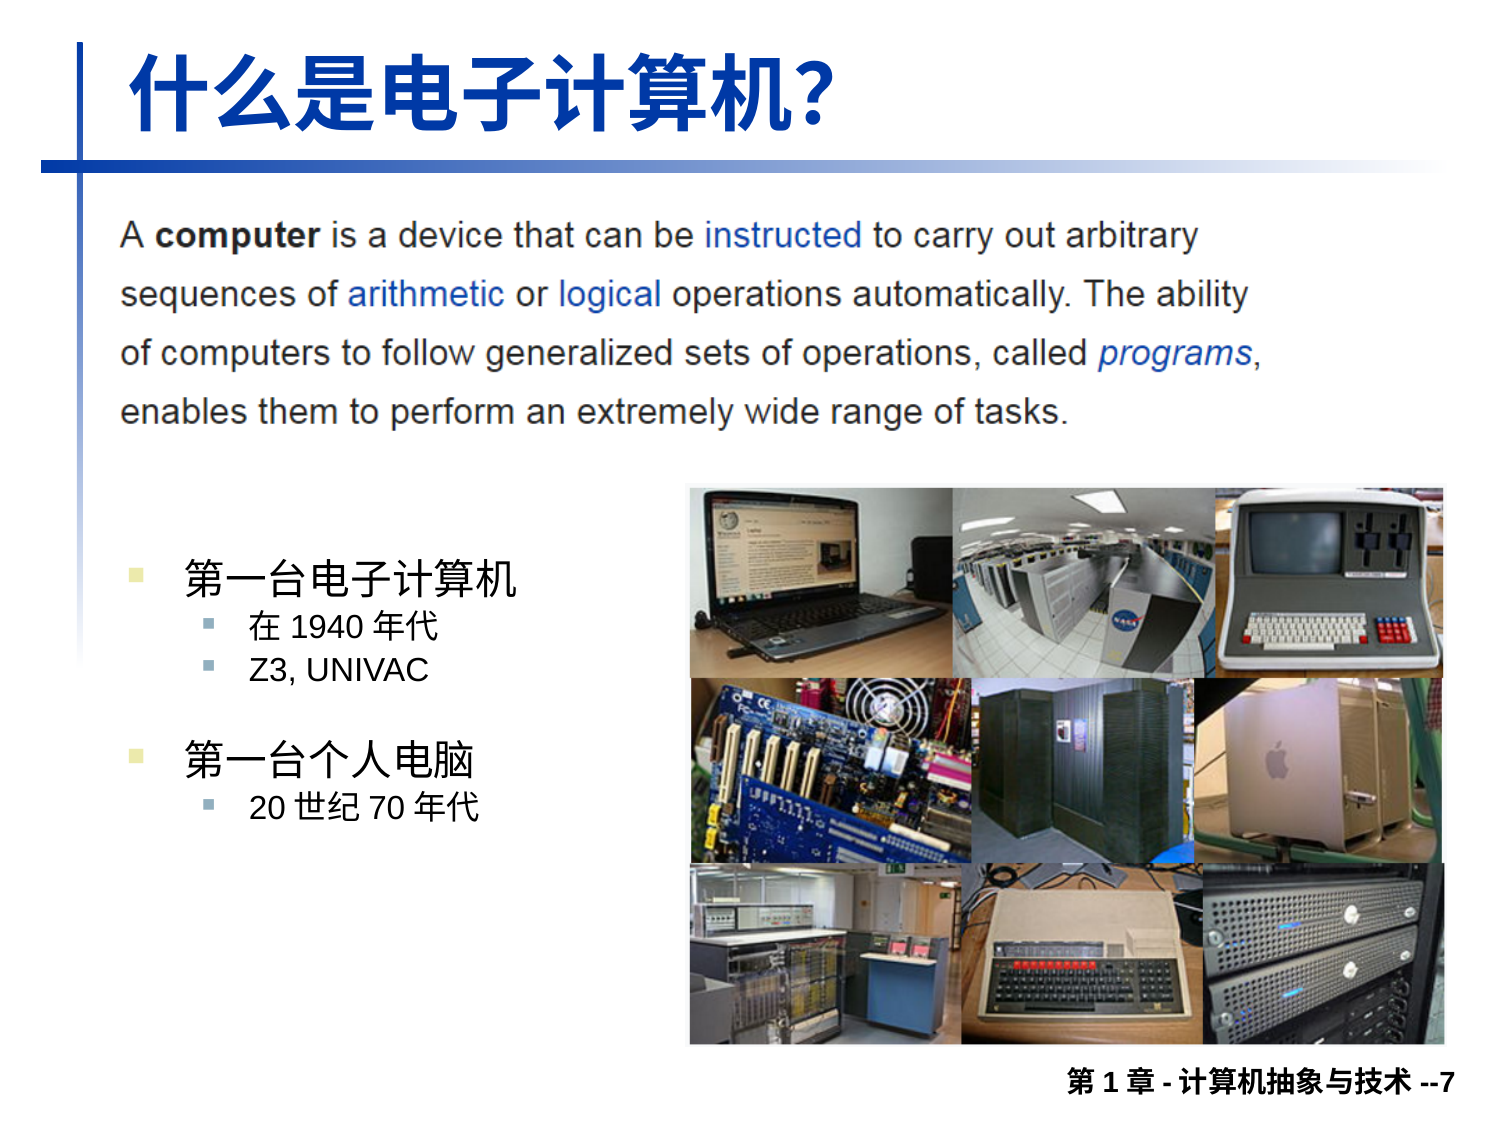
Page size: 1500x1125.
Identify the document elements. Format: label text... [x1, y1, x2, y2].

text_box 第一台电子计算机 在1940年代 Z3, UNIVAC 第一台个人电脑 20世纪70年代 [112, 550, 680, 941]
footer 第1章-计算机抽象与技术--7 [277, 1046, 1471, 1106]
picture [685, 482, 1448, 1048]
title 什么是电子计算机？ [112, 32, 1468, 149]
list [111, 207, 1266, 445]
